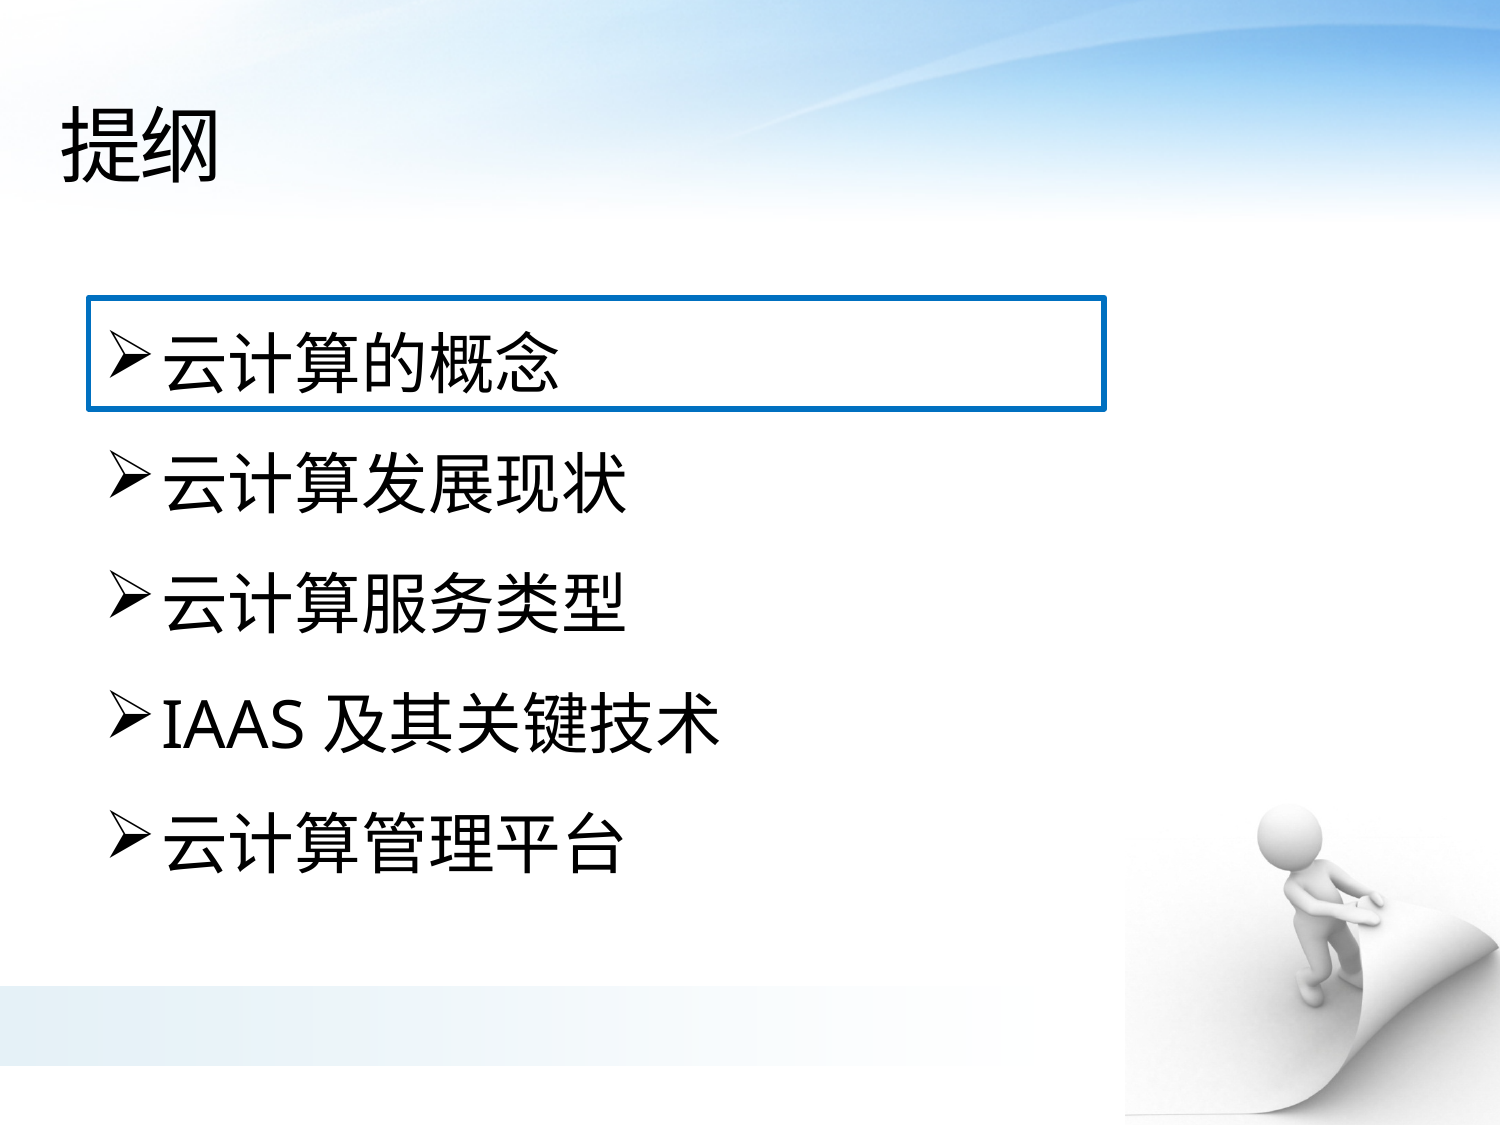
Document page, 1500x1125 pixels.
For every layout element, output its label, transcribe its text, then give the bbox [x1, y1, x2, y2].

text_box [88, 297, 1105, 409]
text_box 云计算的概念 云计算发展现状 云计算服务类型 IAAS及其关键技术 云计算管理平台 [90, 275, 1412, 890]
picture [0, 0, 1500, 1125]
title 提纲 [59, 104, 1435, 196]
